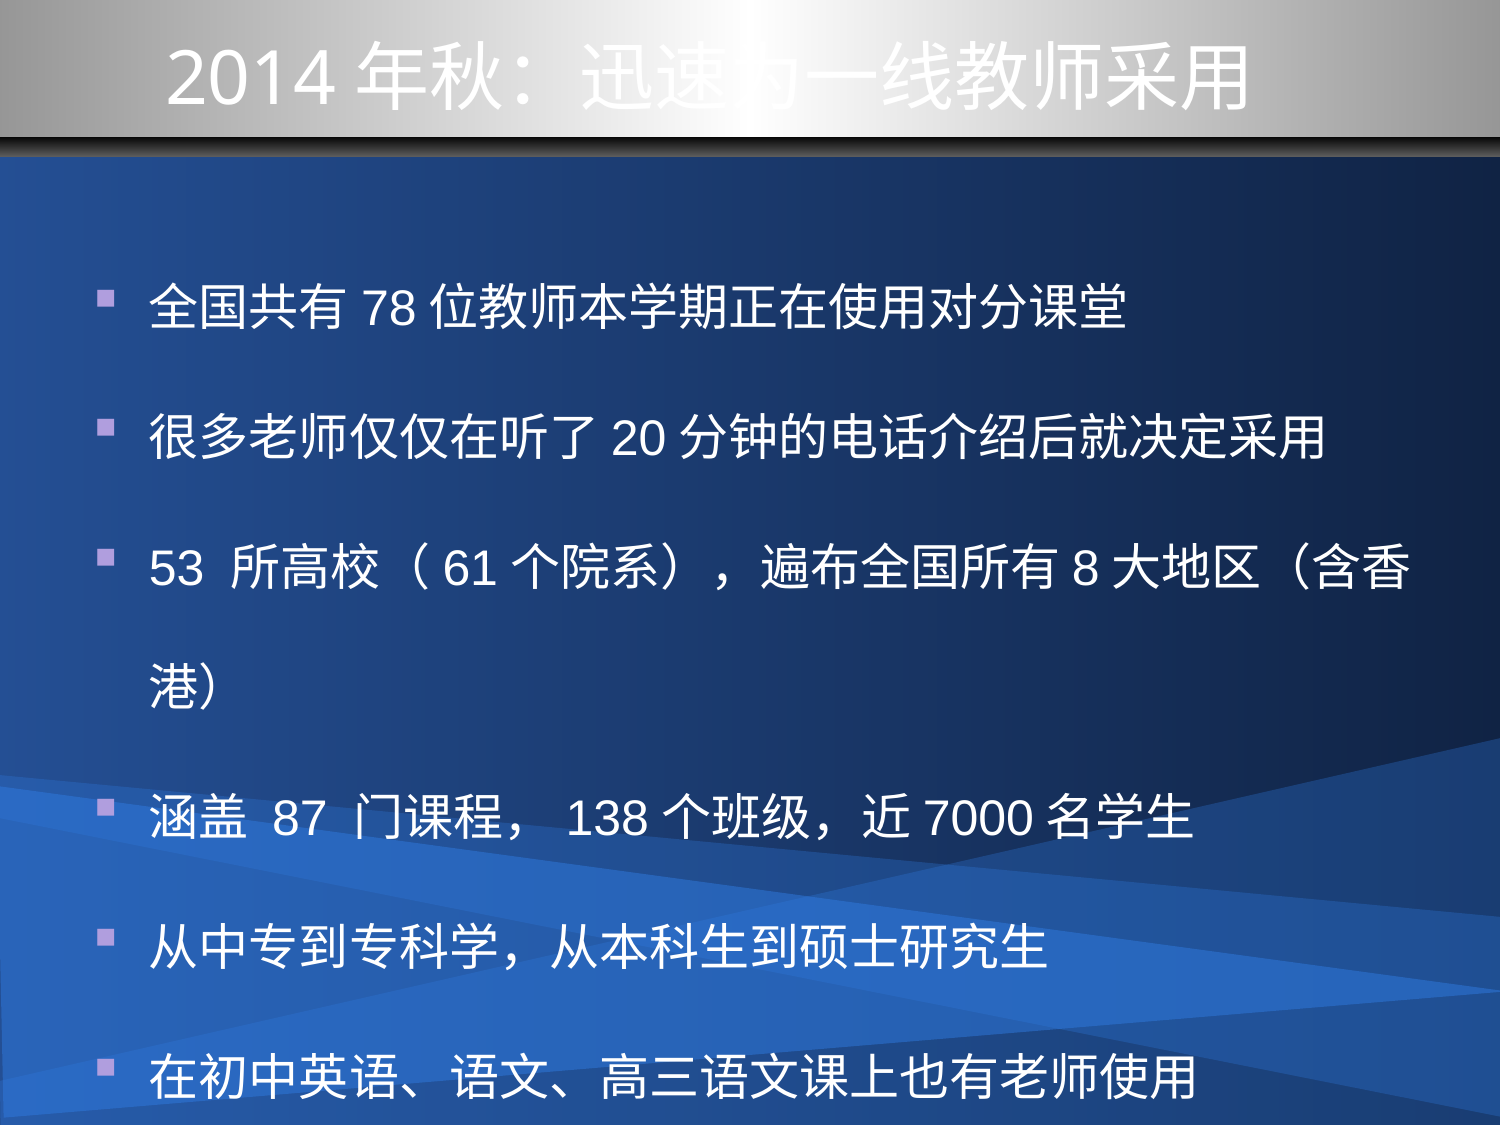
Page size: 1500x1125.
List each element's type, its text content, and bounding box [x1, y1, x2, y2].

title 2014年秋：迅速为一线教师采用 [150, 37, 1388, 113]
text_box 全国共有78位教师本学期正在使用对分课堂 很多老师仅仅在听了20分钟的电话介绍后就决定采用 53 所高校（61个院系），遍布全国所有8大地区（含香港） 涵盖 87 门课程，138个班级，近7000名学生 从中专到专科学，从本科生到硕士研究生 在初中英语、语文、高三语文课上也有老师使用 [77, 207, 1472, 1047]
